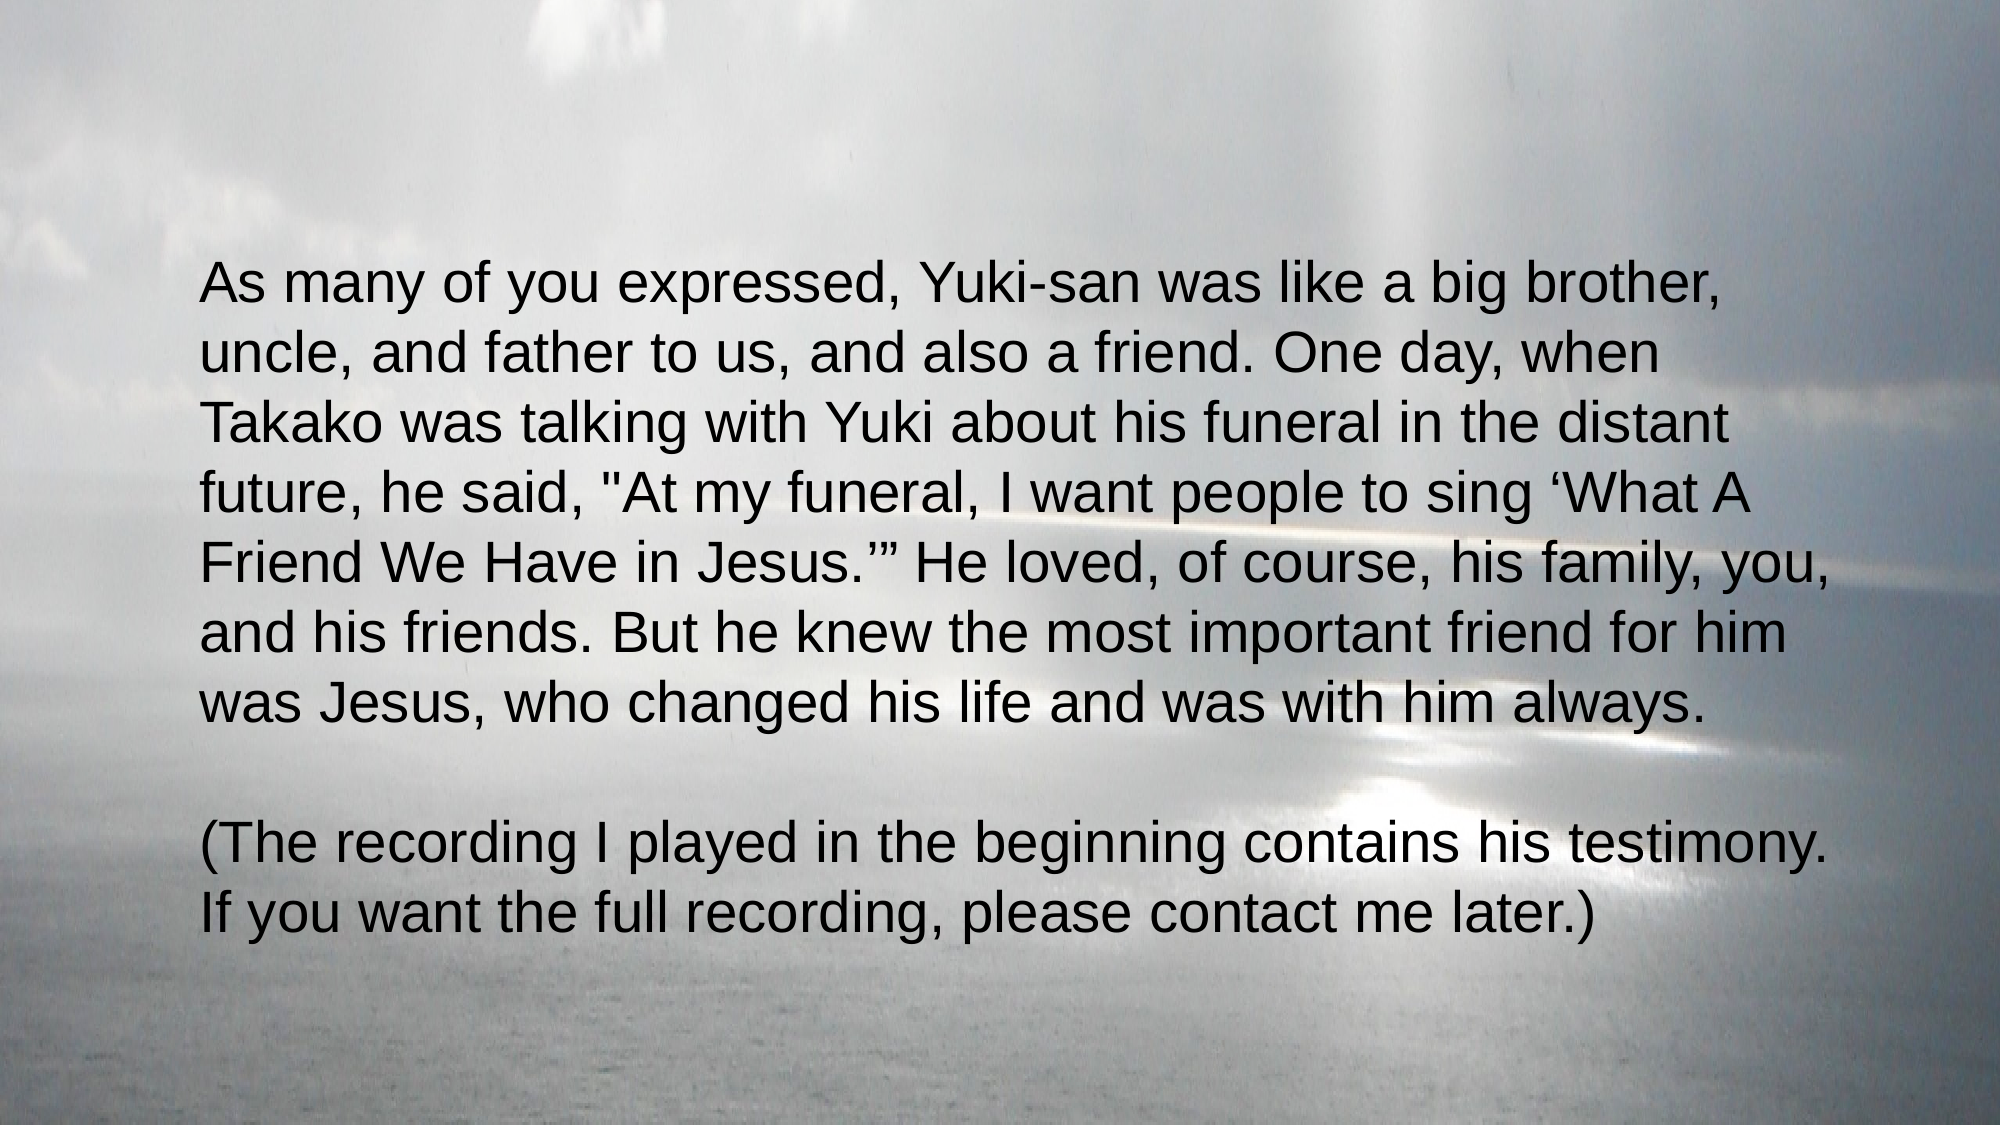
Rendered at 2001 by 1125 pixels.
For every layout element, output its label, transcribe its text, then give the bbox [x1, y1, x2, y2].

picture [0, 0, 2000, 1125]
text_box As many of you expressed, Yuki-san was like a big brother, uncle, and father to us, and also a friend. One day, when Takako was talking with Yuki about his funeral in the distant future, he said, "At my funeral, I want people to sing ‘What A Friend We Have in Jesus.’” He loved, of course, his family, you, and his friends. But he knew the most important friend for him was Jesus, who changed his life and was with him always. (The recording I played in the beginning contains his testimony. If you want the full recording, please contact me later.) [184, 236, 1856, 952]
